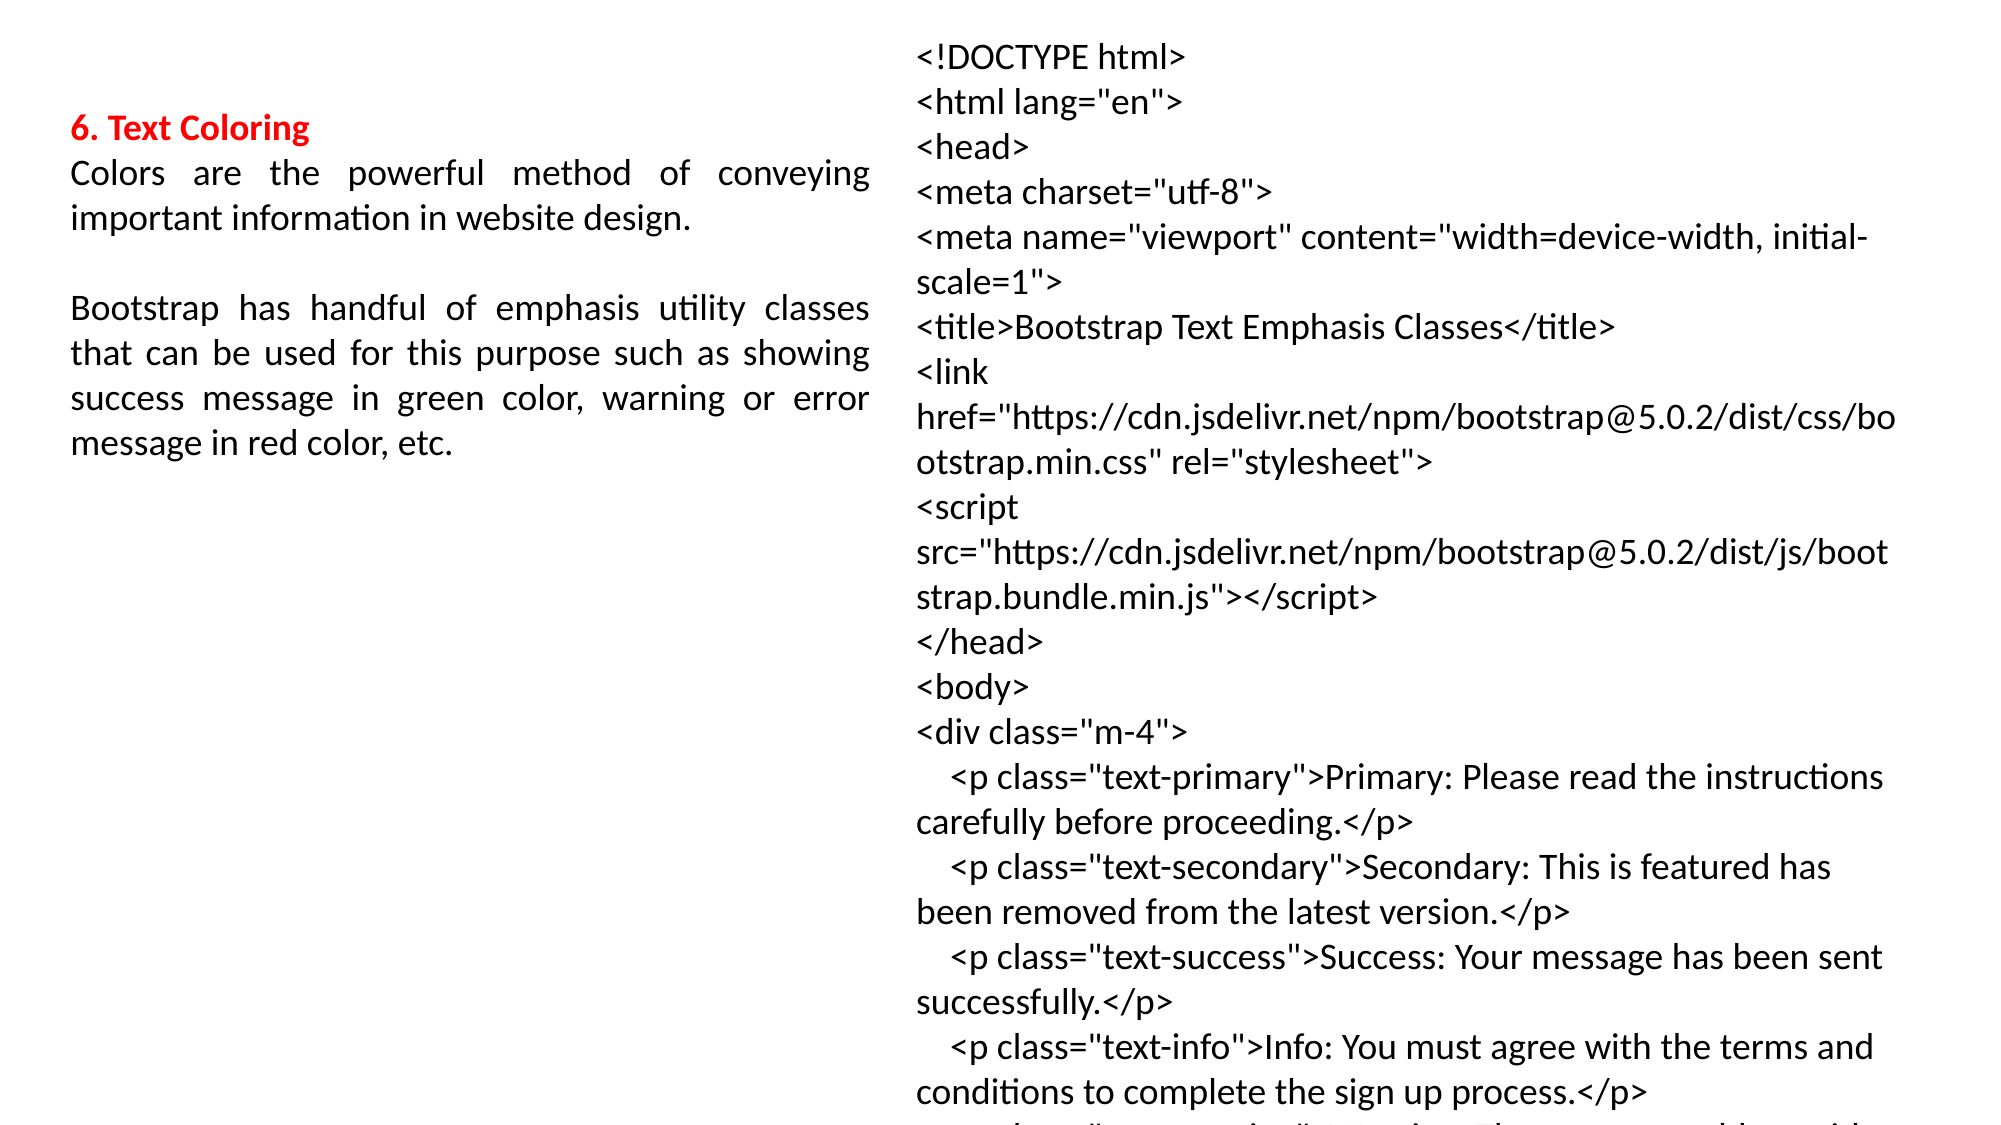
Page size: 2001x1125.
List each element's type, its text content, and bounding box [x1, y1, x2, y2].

text_box 6. Text Coloring Colors are the powerful method of conveying important information in website design. Bootstrap has handful of emphasis utility classes that can be used for this purpose such as showing success message in green color, warning or error message in red color, etc. [55, 95, 886, 471]
text_box <!DOCTYPE html> <html lang="en"> <head> <meta charset="utf-8"> <meta name="viewport" content="width=device-width, initial-scale=1"> <title>Bootstrap Text Emphasis Classes</title> <link href="https://cdn.jsdelivr.net/npm/bootstrap@5.0.2/dist/css/bootstrap.min.css" rel="stylesheet"> <script src="https://cdn.jsdelivr.net/npm/bootstrap@5.0.2/dist/js/bootstrap.bundle.min.js"></script> </head> <body> <div class="m-4"> <p class="text-primary">Primary: Please read the instructions carefully before proceeding.</p> <p class="text-secondary">Secondary: This is featured has been removed from the latest version.</p> <p class="text-success">Success: Your message has been sent successfully.</p> <p class="text-info">Info: You must agree with the terms and conditions to complete the sign up process.</p> <p class="text-warning">Warning: There was a problem with your network connection.</p> <p class="text-danger">Danger: An error has been occurred while submitting your data.</p> <p class="text-muted">Muted: This paragraph of text is grayed out.</p> </div> </body> </html> [901, 24, 1913, 1125]
